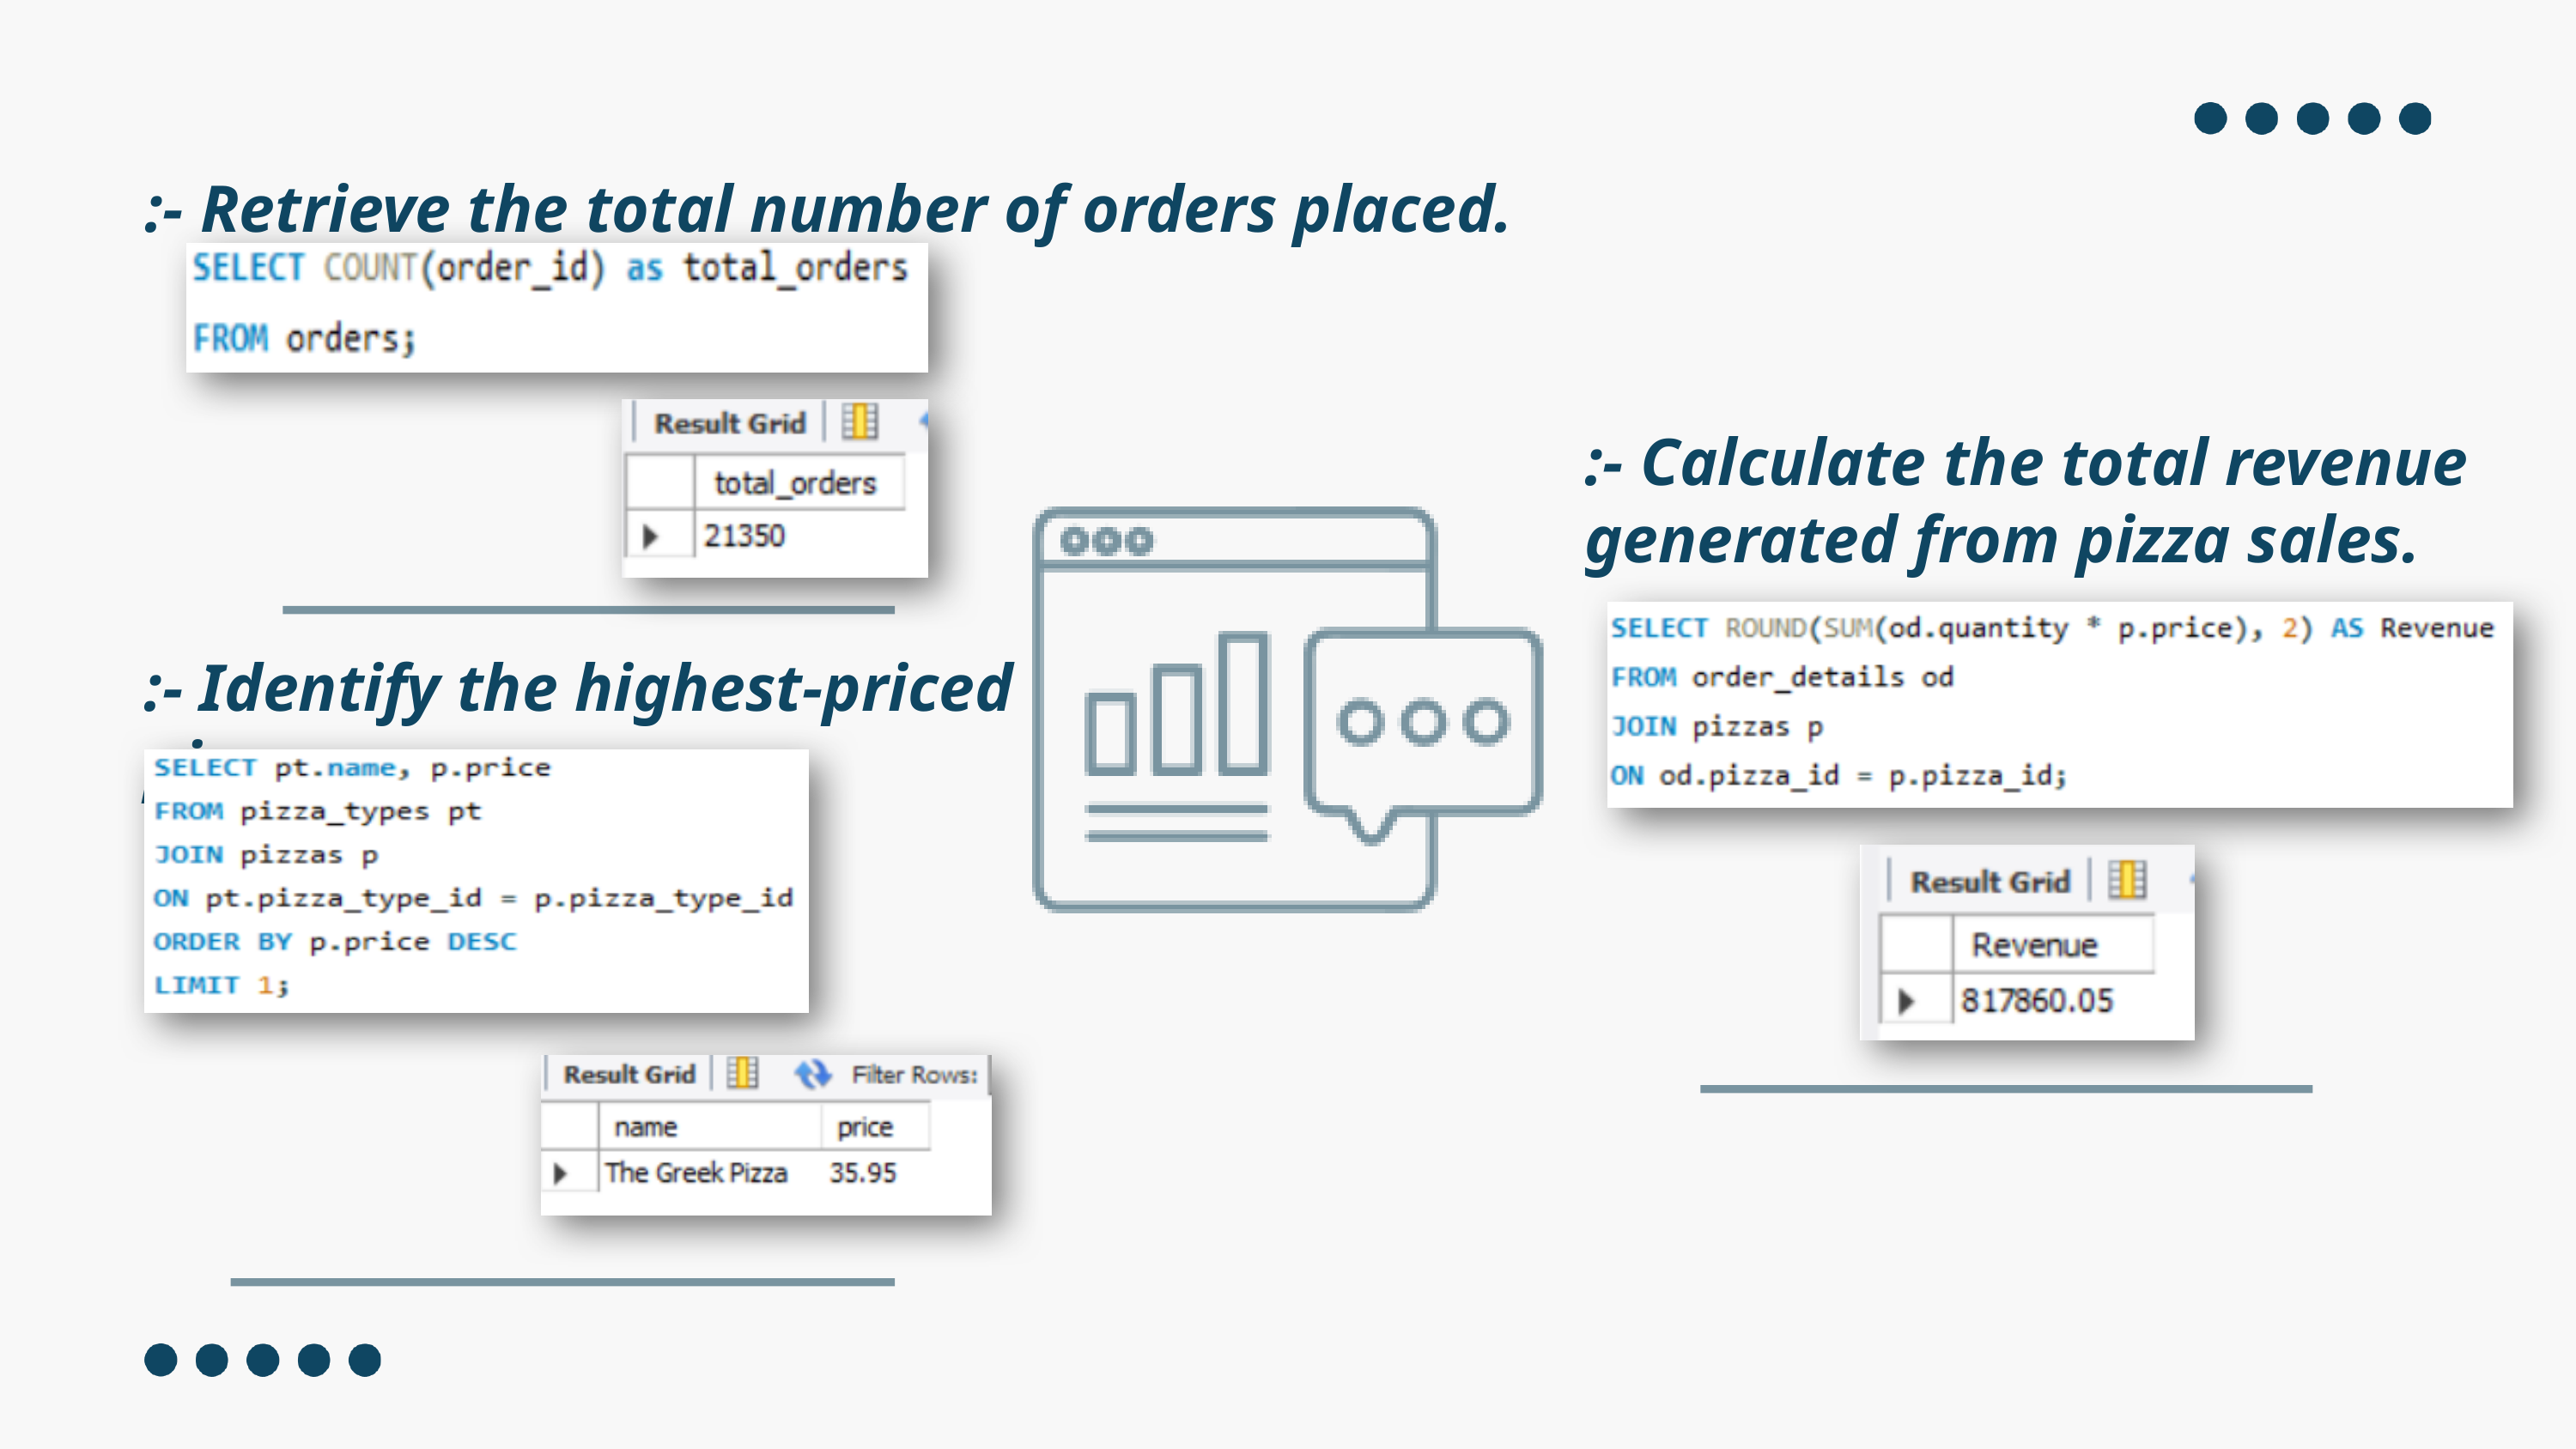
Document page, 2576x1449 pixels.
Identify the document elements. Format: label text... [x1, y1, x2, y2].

text_box [1032, 506, 1544, 913]
text_box [144, 1342, 381, 1378]
picture [185, 243, 928, 373]
text_box [2194, 100, 2432, 136]
picture [540, 1055, 992, 1216]
text_box :- Calculate the total revenue generated from pizza sales. [1584, 421, 2537, 576]
text_box :- Retrieve the total number of orders placed. [144, 84, 2127, 246]
picture [622, 399, 928, 578]
picture [143, 749, 809, 1014]
picture [1607, 602, 2513, 809]
text_box :- Identify the highest-priced pizza. [144, 647, 1115, 802]
picture [1860, 845, 2195, 1041]
